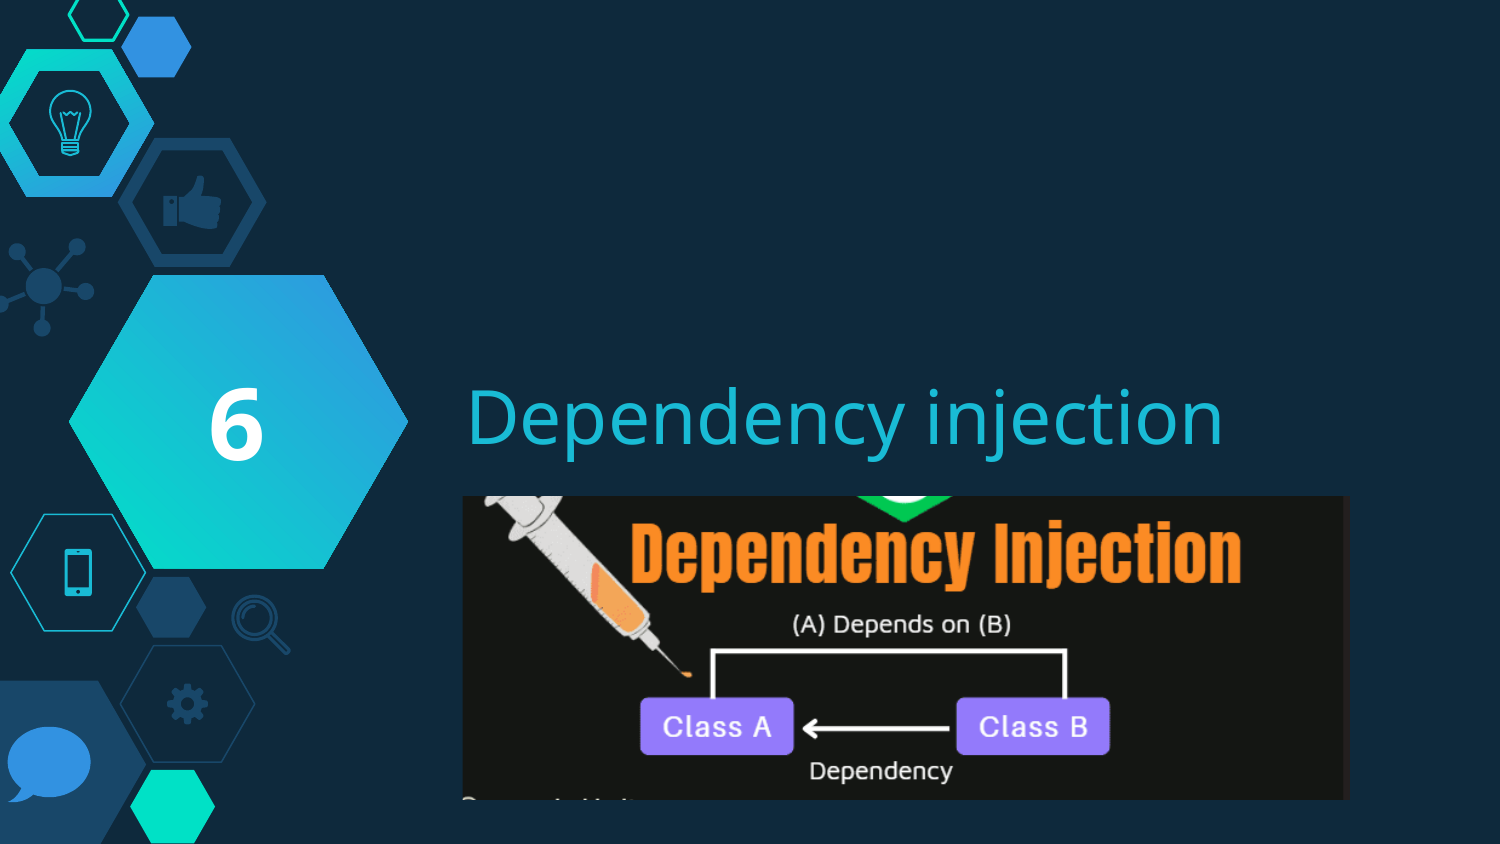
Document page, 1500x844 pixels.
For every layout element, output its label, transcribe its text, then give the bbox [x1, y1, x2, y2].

text_box 6 [67, 274, 407, 566]
picture [462, 496, 1351, 801]
title Dependency injection [450, 284, 1375, 475]
